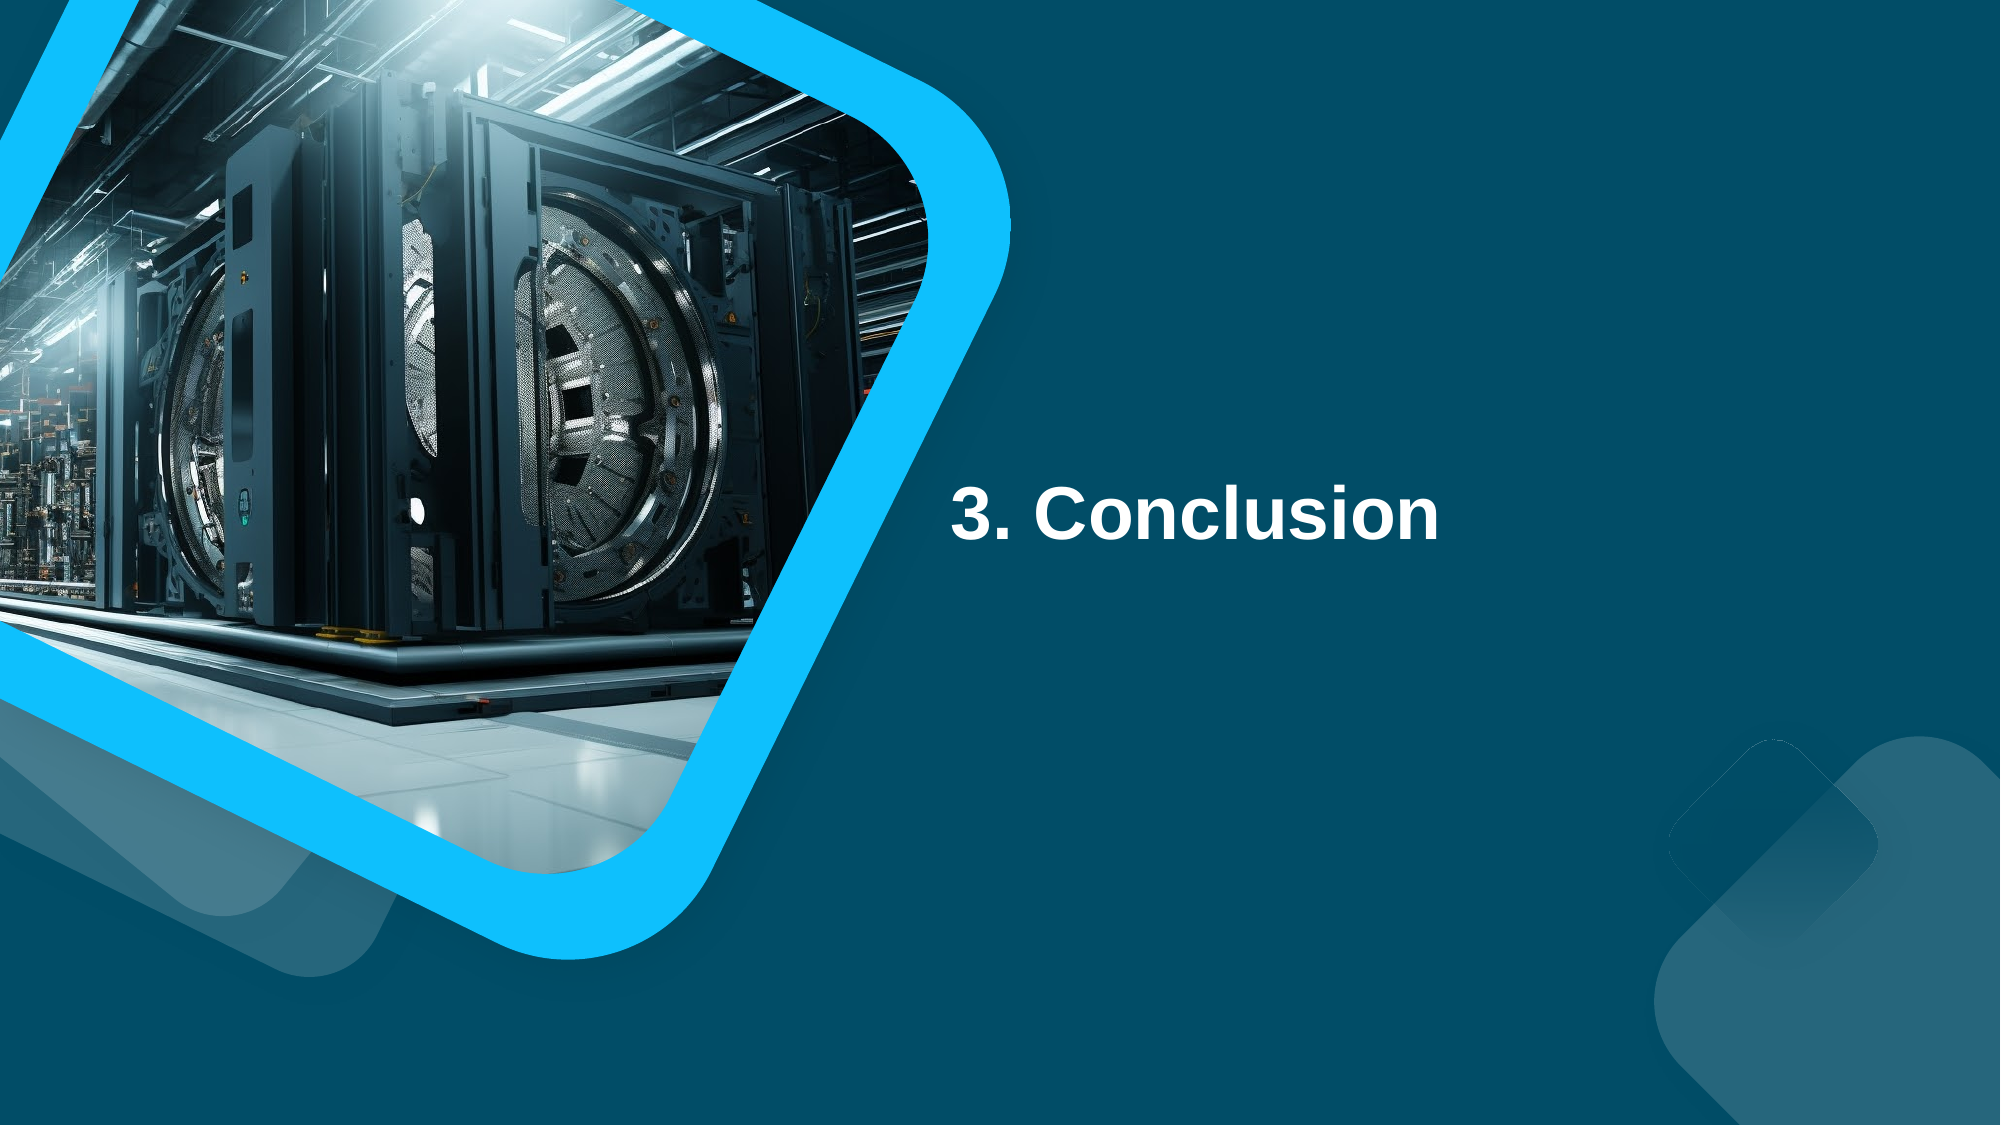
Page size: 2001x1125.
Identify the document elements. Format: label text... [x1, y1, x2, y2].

title 3. Conclusion [935, 466, 1737, 563]
picture [0, 0, 927, 873]
